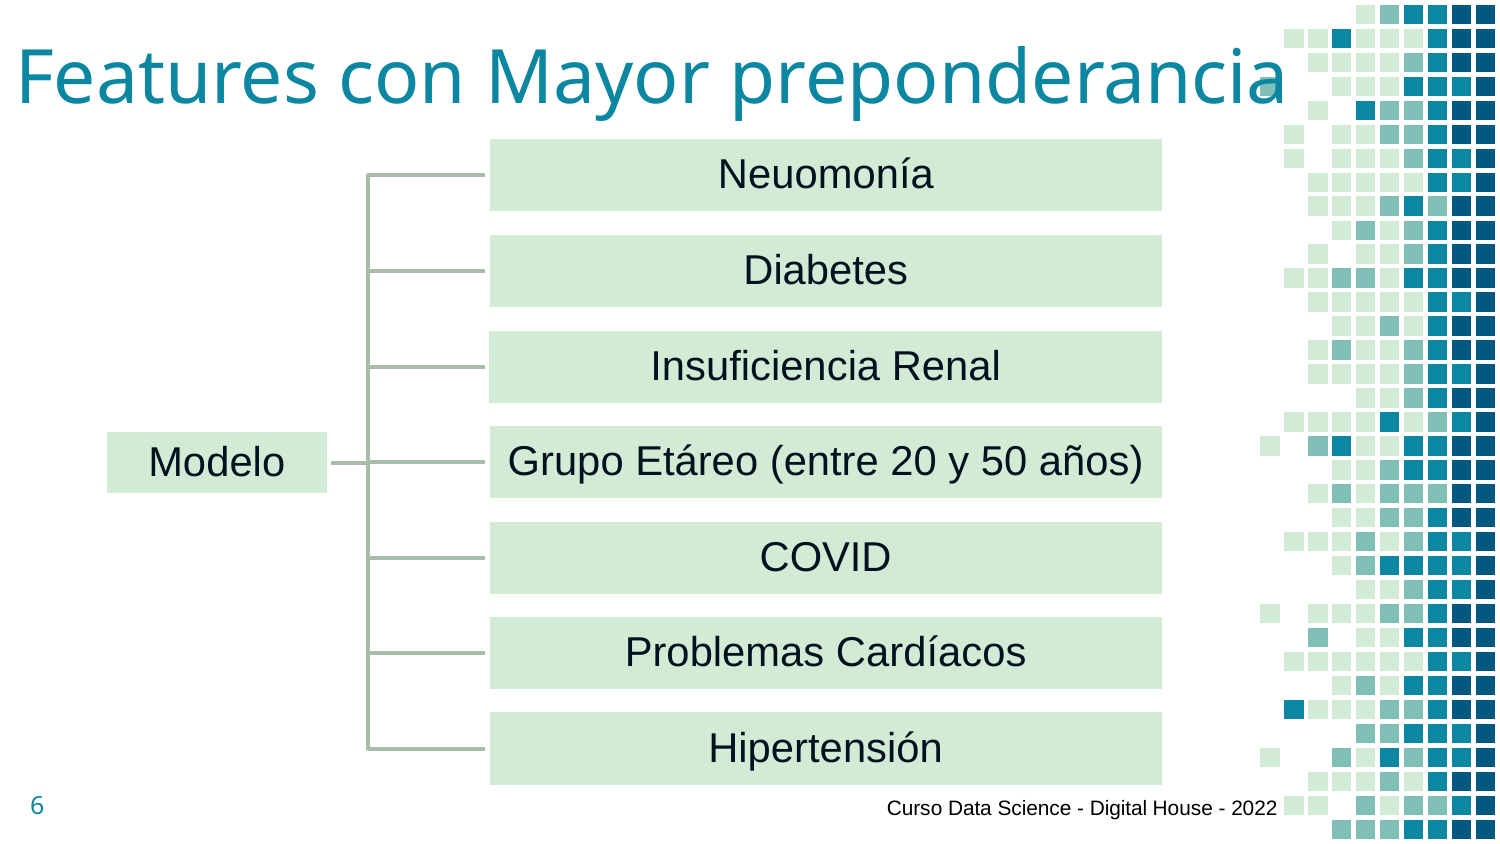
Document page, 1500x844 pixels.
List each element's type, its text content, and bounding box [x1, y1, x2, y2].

slide_number 6 [15, 797, 105, 839]
title Features con Mayor preponderancia [0, 0, 1418, 134]
text_box Curso Data Science - Digital House - 2022 [871, 797, 1297, 833]
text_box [0, 136, 1500, 788]
